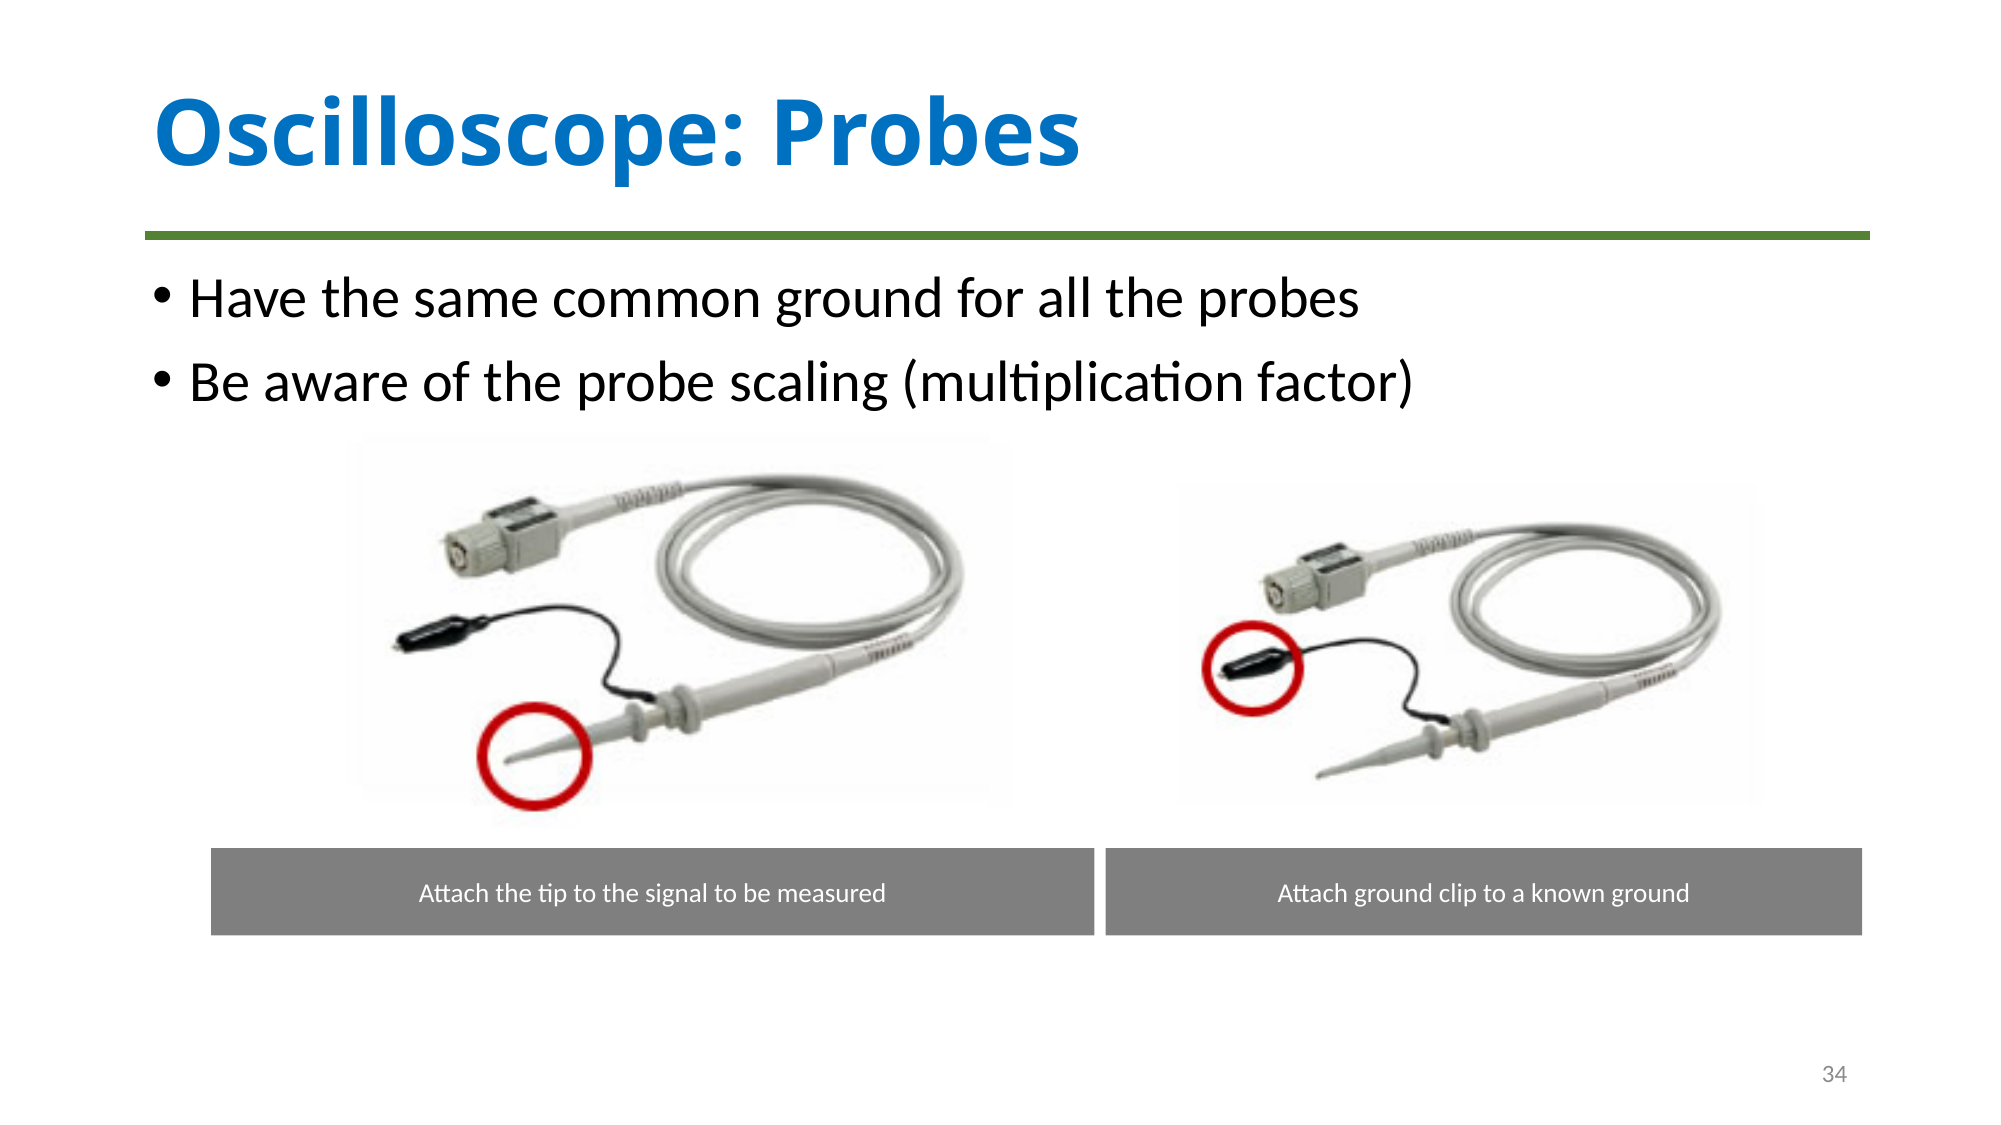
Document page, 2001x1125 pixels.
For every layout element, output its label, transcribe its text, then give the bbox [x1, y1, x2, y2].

picture [199, 431, 1084, 868]
picture [1105, 419, 1863, 856]
title Oscilloscope: Probes [137, 59, 1863, 212]
text_box Attach the tip to the signal to be measured [211, 848, 1095, 936]
slide_number 34 [1412, 1042, 1863, 1103]
list Have the same common ground for all the probes Be aware of the probe scaling (multiplication factor) [137, 259, 1863, 1019]
text_box Attach ground clip to a known ground [1105, 856, 1863, 936]
